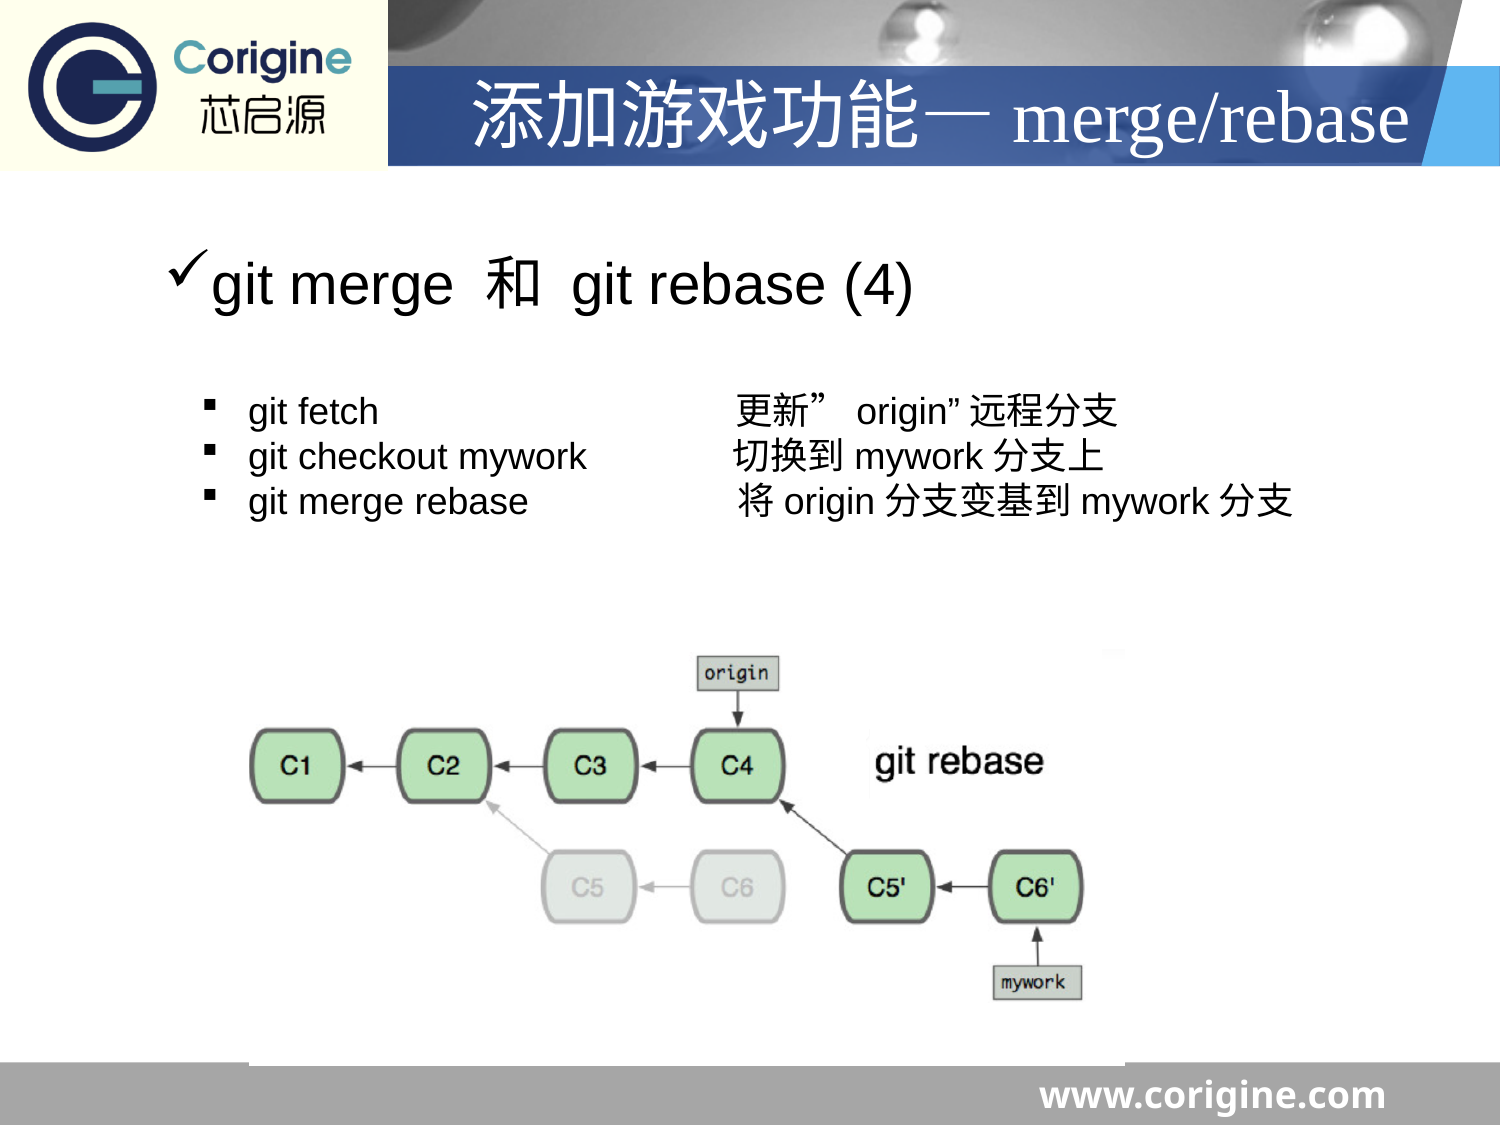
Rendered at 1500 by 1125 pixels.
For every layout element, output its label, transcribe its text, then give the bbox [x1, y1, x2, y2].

picture [0, 0, 1463, 171]
text_box git merge 和 git rebase (4) [148, 238, 1435, 324]
picture [248, 649, 1125, 1066]
title 添加游戏功能—merge/rebase [386, 59, 1500, 164]
text_box git fetch 更新”origin”远程分支 git checkout mywork 切换到mywork分支上 git merge rebase 将origin分支变基到mywork分支 [186, 334, 1445, 530]
